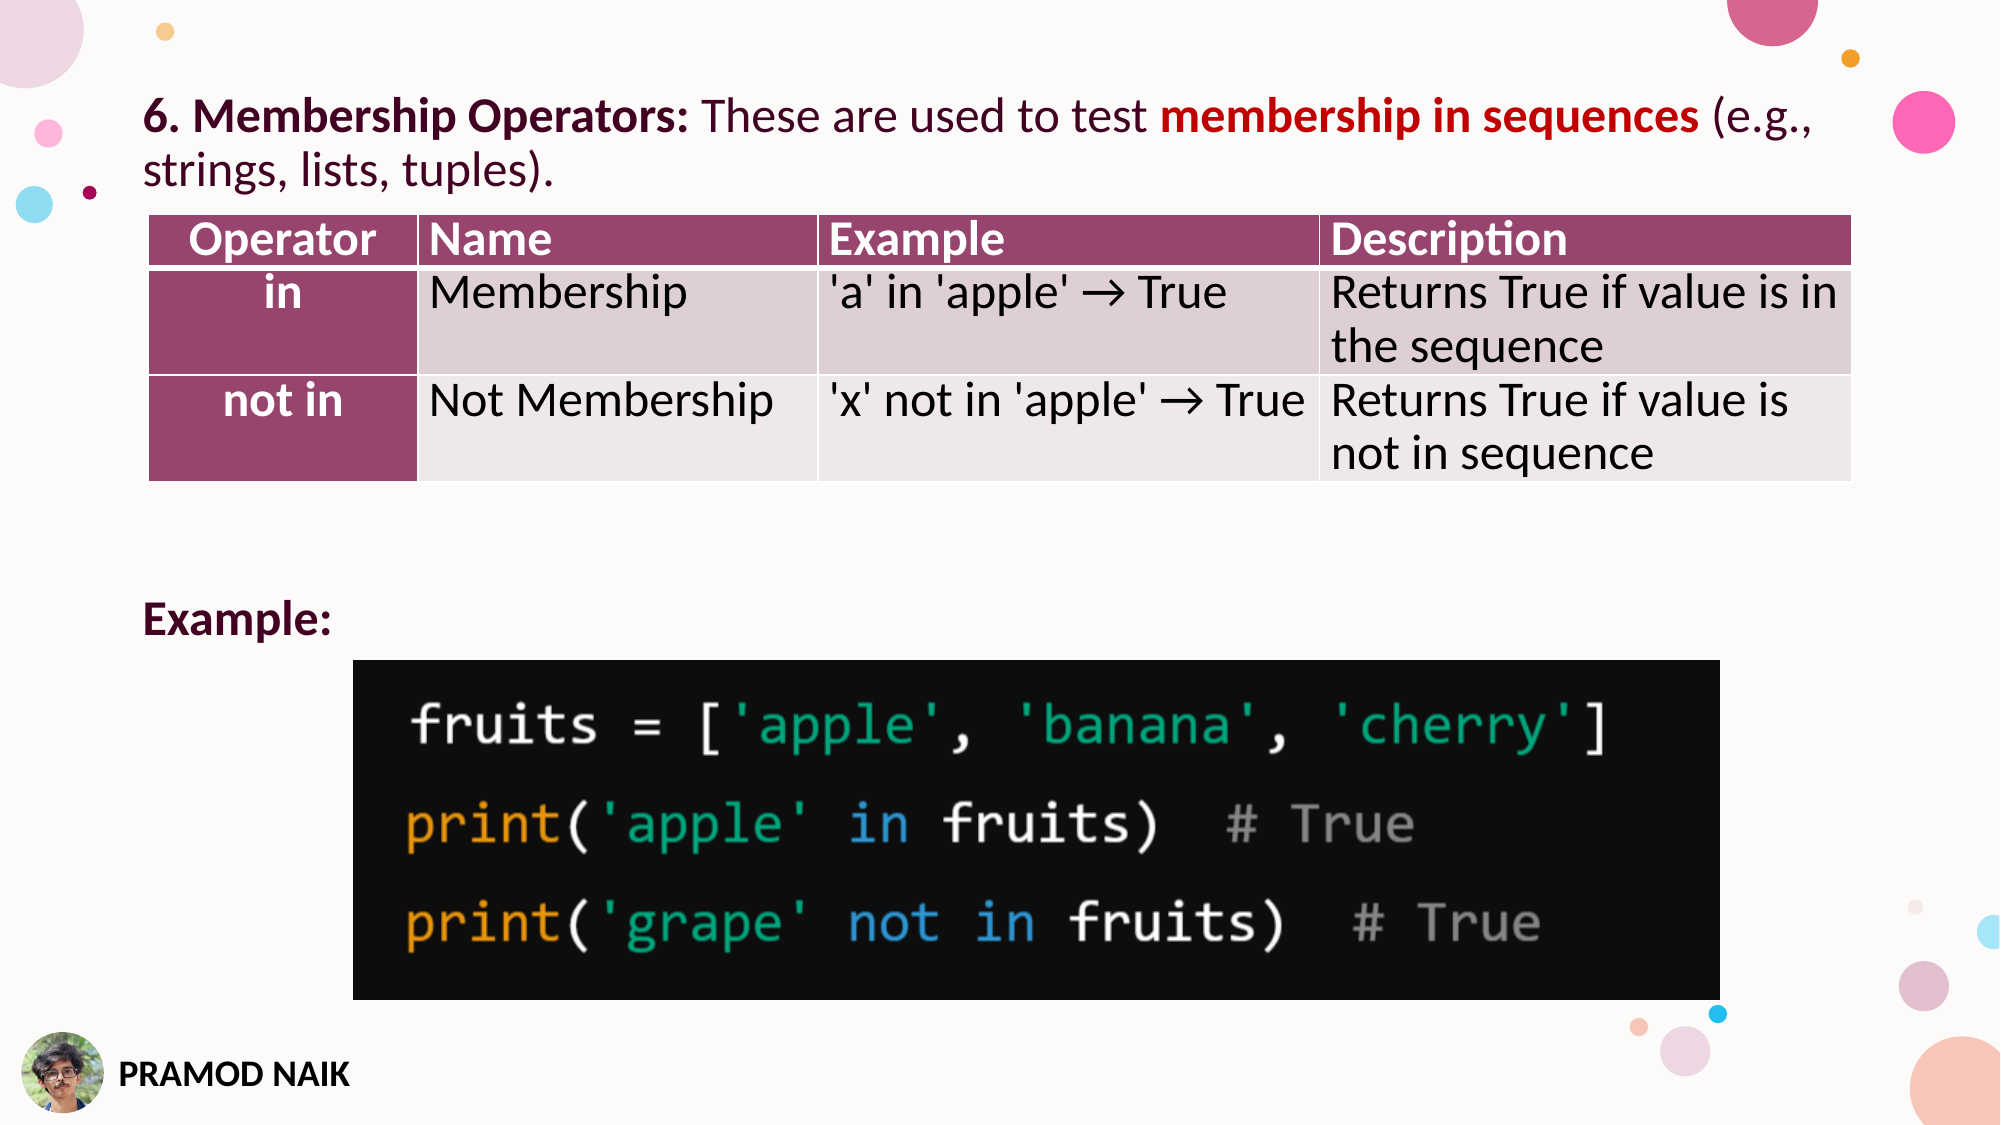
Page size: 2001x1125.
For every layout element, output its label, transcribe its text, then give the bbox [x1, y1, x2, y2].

table_cell Returns True if value is in the sequence [1320, 271, 1851, 374]
picture [353, 660, 1720, 1000]
table_cell Not Membership [419, 376, 817, 481]
table_header Example [819, 215, 1319, 265]
picture [21, 1031, 104, 1114]
table_cell not in [149, 376, 417, 481]
table_header Name [419, 215, 817, 265]
table_header Description [1320, 215, 1851, 265]
table_cell Returns True if value is not in sequence [1320, 376, 1851, 481]
table_cell in [149, 271, 417, 374]
table_cell 'a' in 'apple' → True [819, 271, 1319, 374]
table_cell 'x' not in 'apple' → True [819, 376, 1319, 481]
list 6. Membership Operators: These are used to test membership in sequences (e.g., strings, lists, tuples). Example: [127, 82, 1877, 1014]
table_cell Membership [419, 271, 817, 374]
table_header Operator [149, 215, 417, 265]
